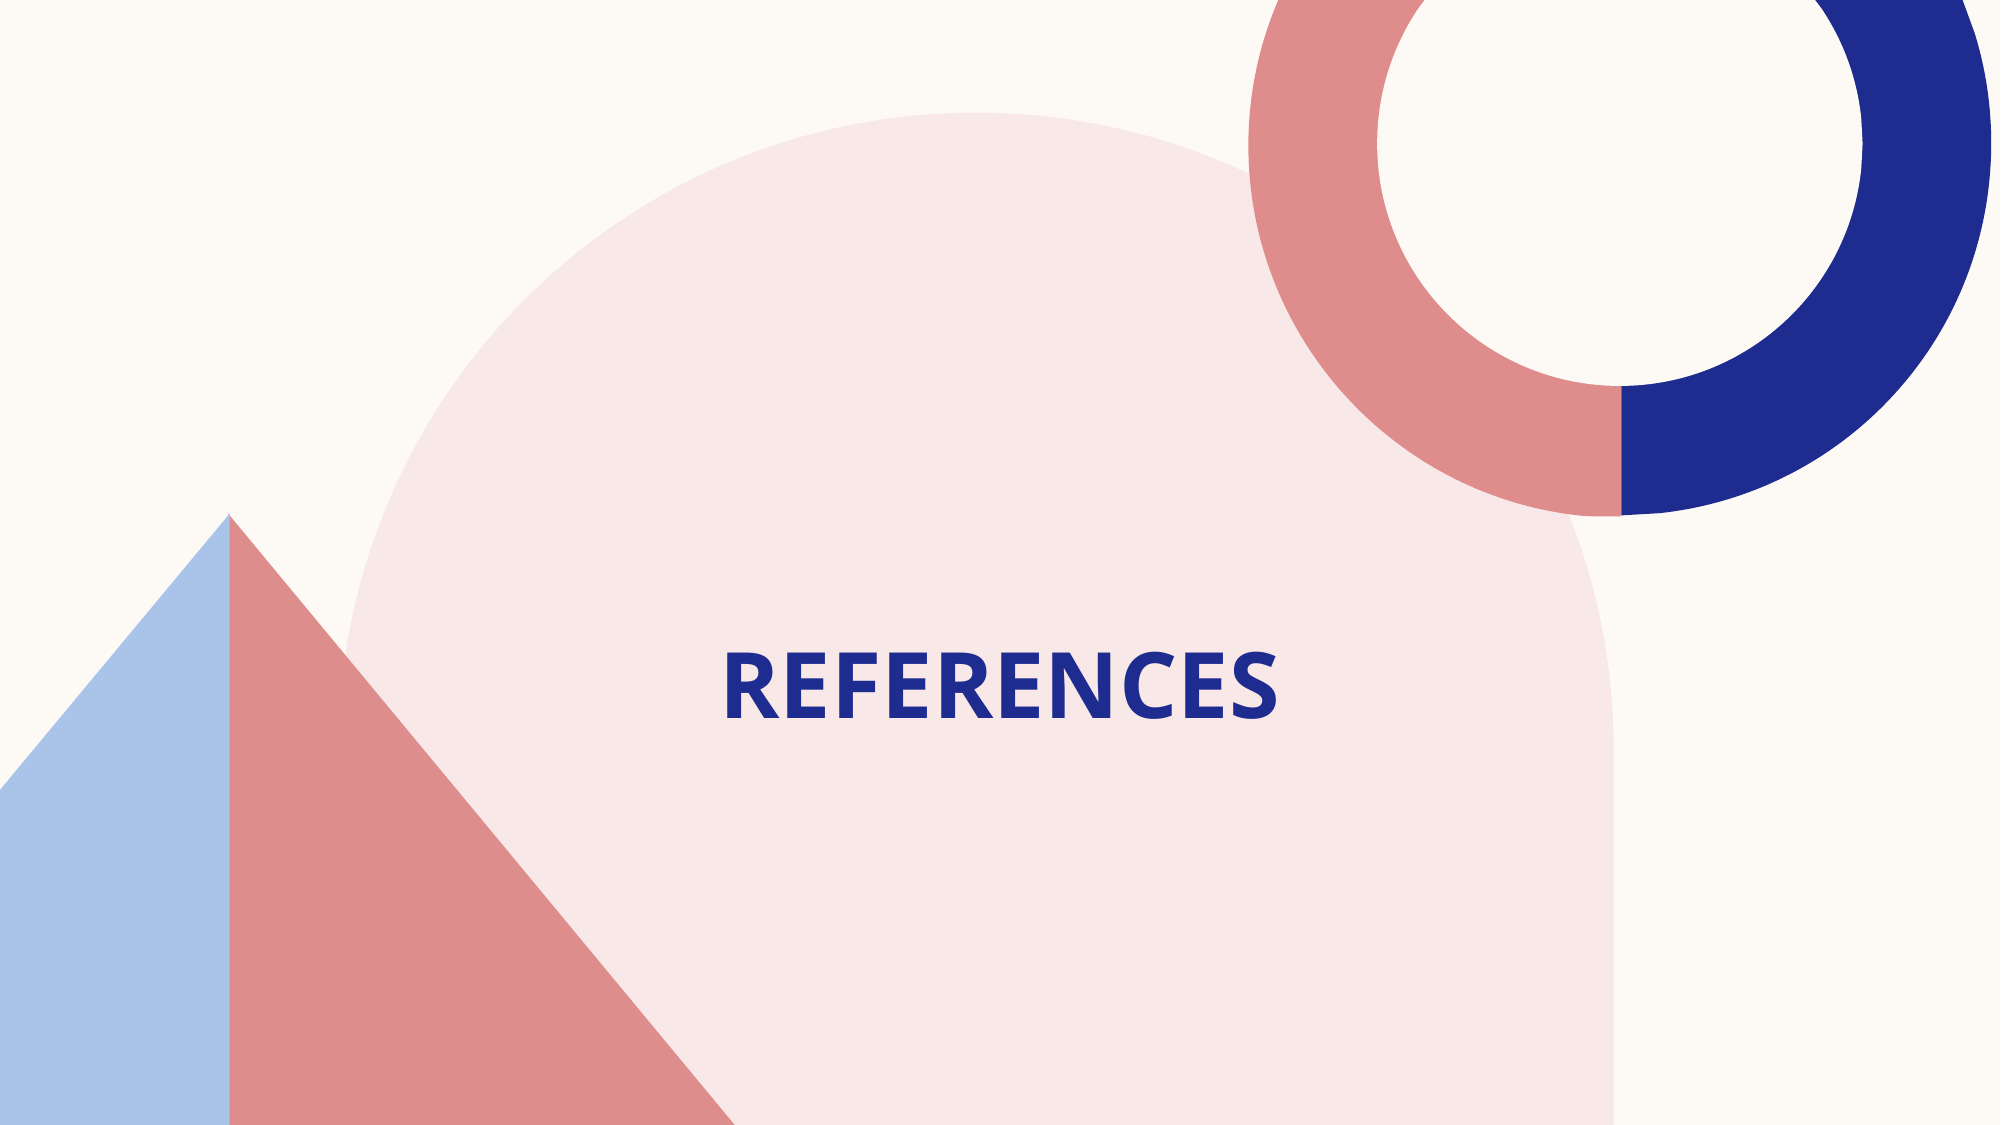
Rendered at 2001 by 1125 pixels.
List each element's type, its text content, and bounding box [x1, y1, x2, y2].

title References [474, 619, 1525, 746]
